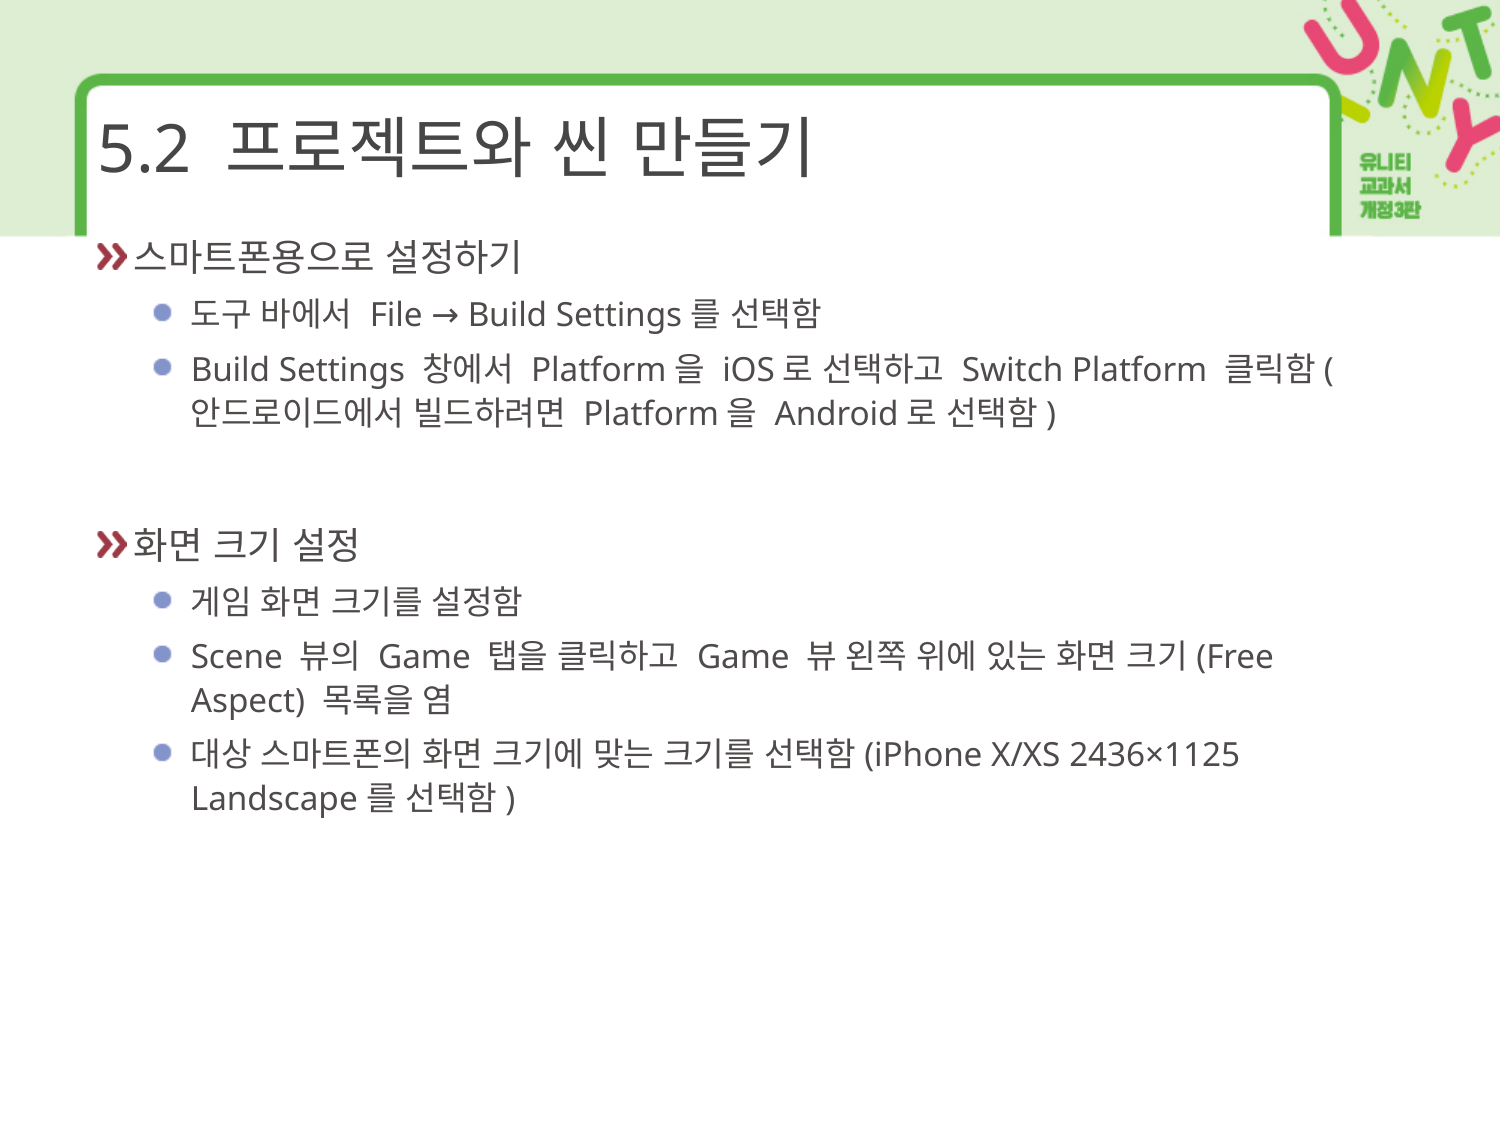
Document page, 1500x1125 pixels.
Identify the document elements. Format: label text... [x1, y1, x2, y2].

list 스마트폰용으로 설정하기 도구 바에서 File → Build Settings를 선택함 Build Settings 창에서 Platform을 iOS로 선택하고 Switch Platform 클릭함(안드로이드에서 빌드하려면 Platform을 Android로 선택함) 화면 크기 설정 게임 화면 크기를 설정함 Scene 뷰의 Game 탭을 클릭하고 Game 뷰 왼쪽 위에 있는 화면 크기(Free Aspect) 목록을 염 대상 스마트폰의 화면 크기에 맞는 크기를 선택함(iPhone X/XS 2436×1125 Landscape를 선택함) [81, 222, 1412, 1037]
title 5.2 프로젝트와 씬 만들기 [82, 61, 1413, 193]
picture [0, 0, 1500, 1125]
